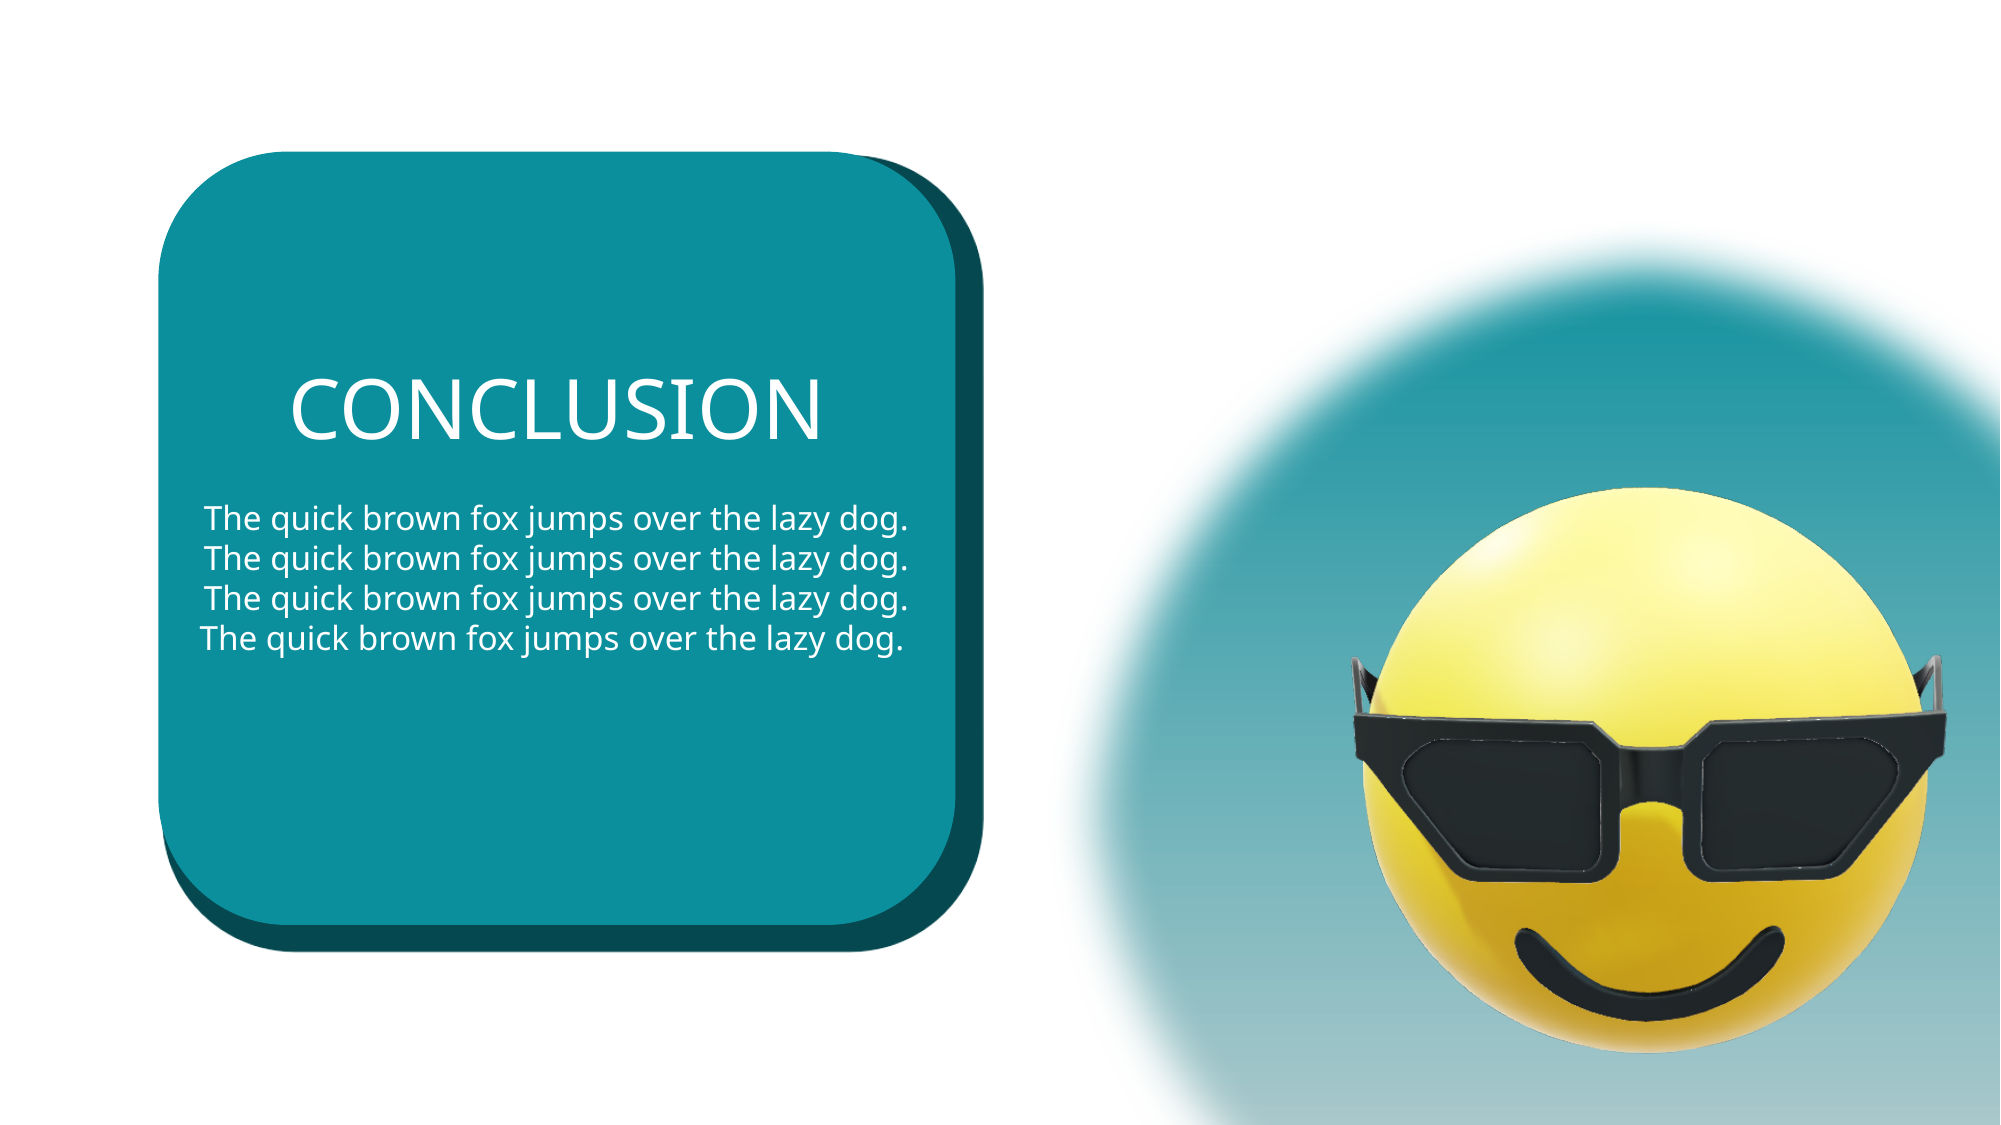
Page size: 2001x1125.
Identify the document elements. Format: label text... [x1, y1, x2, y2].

picture [1339, 481, 1953, 1073]
text_box The quick brown fox jumps over the lazy dog. The quick brown fox jumps over the lazy dog. The quick brown fox jumps over the lazy dog. The quick brown fox jumps over the lazy dog. [174, 490, 939, 705]
text_box CONCLUSION [225, 348, 889, 464]
text_box [1137, 309, 2000, 1125]
text_box [157, 150, 957, 927]
